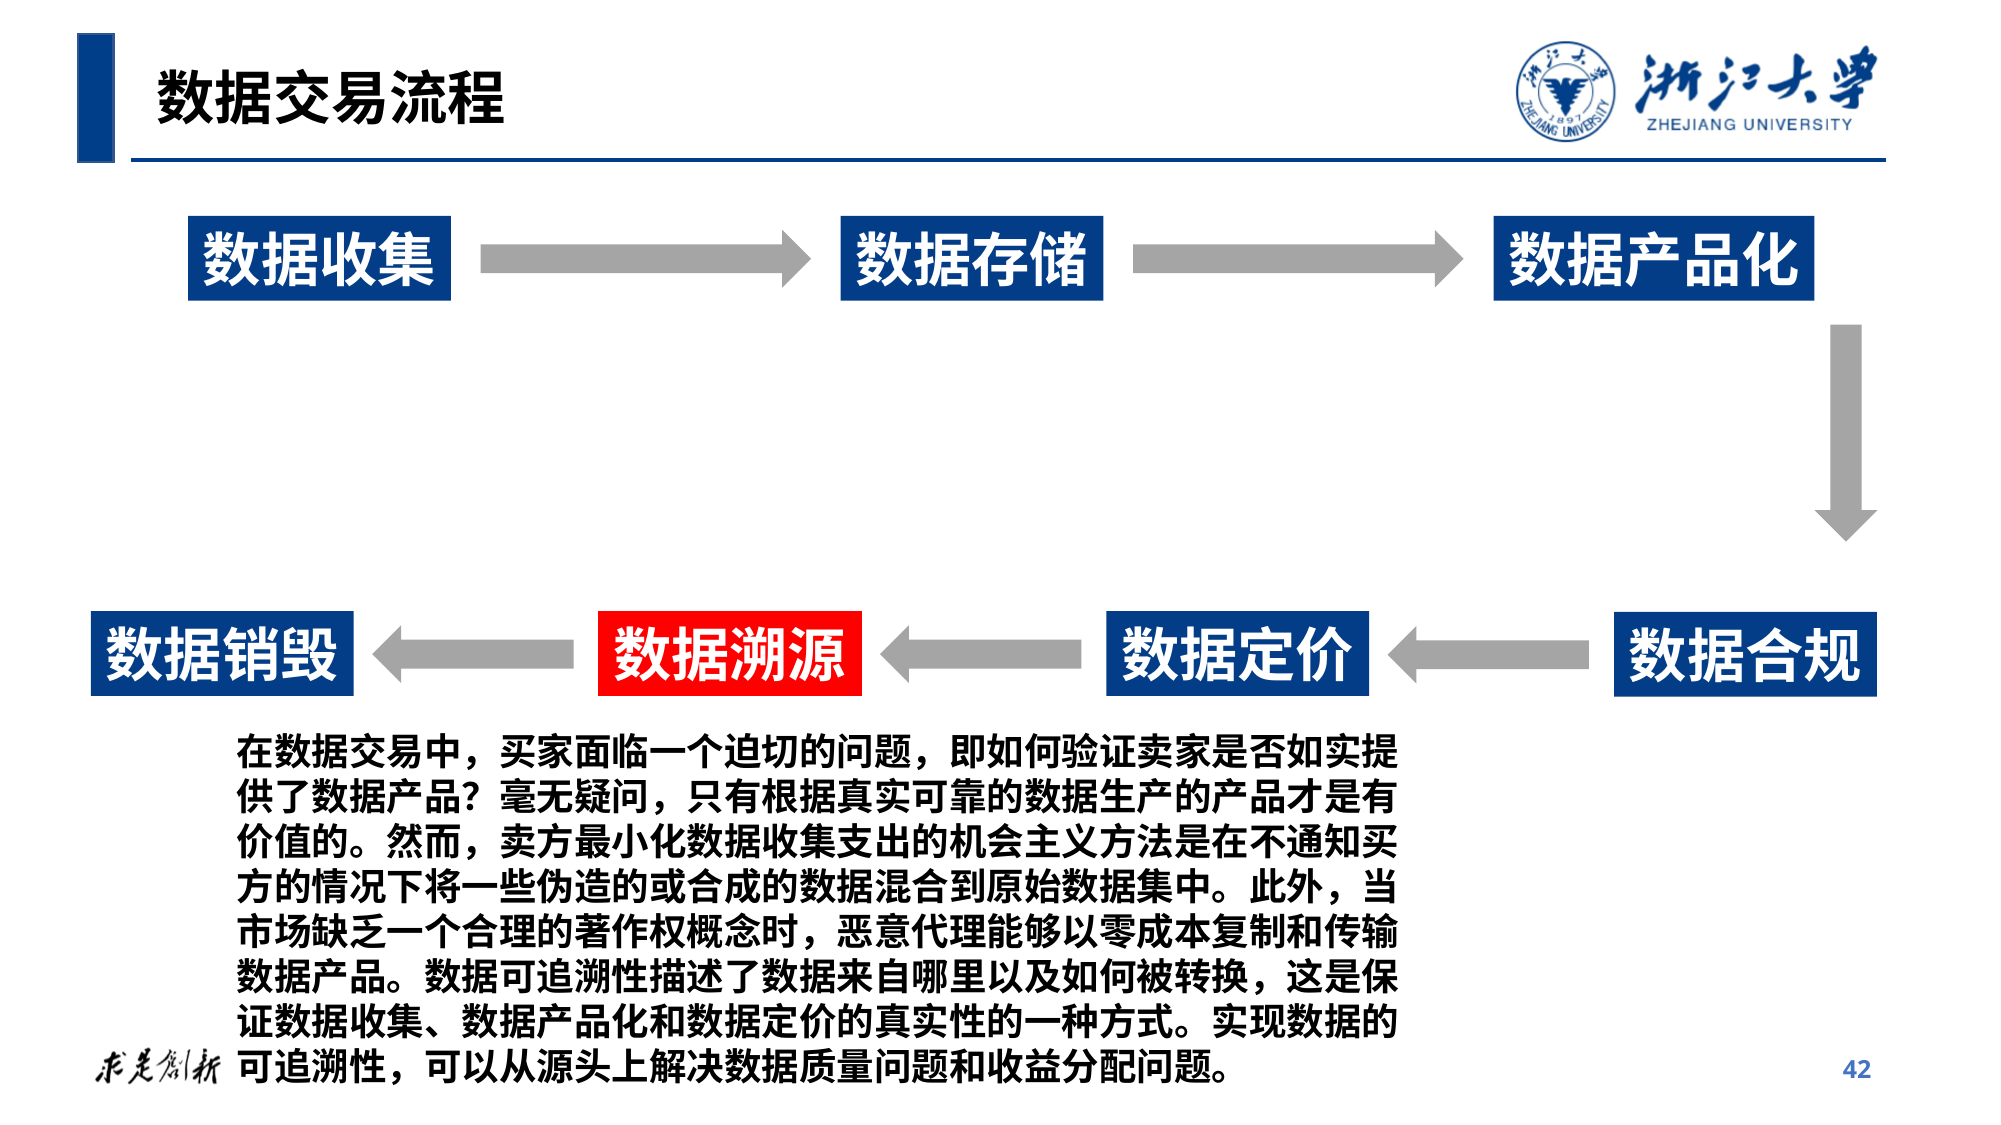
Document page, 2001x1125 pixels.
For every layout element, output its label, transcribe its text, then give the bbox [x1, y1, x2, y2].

text_box 数据收集 [188, 215, 451, 301]
picture [1488, 24, 1887, 146]
text_box [1132, 227, 1466, 291]
slide_number 42 [1548, 1041, 1887, 1101]
text_box [370, 622, 575, 686]
text_box [1812, 323, 1880, 543]
text_box 数据合规 [1614, 611, 1877, 697]
text_box 数据交易流程 [118, 53, 545, 171]
text_box 数据存储 [840, 215, 1104, 301]
text_box 数据定价 [1106, 611, 1370, 696]
text_box 在数据交易中，买家面临一个迫切的问题，即如何验证卖家是否如实提供了数据产品？毫无疑问，只有根据真实可靠的数据生产的产品才是有价值的。然而，卖方最小化数据收集支出的机会主义方法是在不通知买方的情况下将一些伪造的或合成的数据混合到原始数据集中。此外，当市场缺乏一个合理的著作权概念时，恶意代理能够以零成本复制和传输数据产品。数据可追溯性描述了数据来自哪里以及如何被转换，这是保证数据收集、数据产品化和数据定价的真实性的一种方式。实现数据的可追溯性，可以从源头上解决数据质量问题和收益分配问题。 [221, 720, 1421, 1096]
text_box [878, 622, 1083, 686]
text_box [1386, 623, 1591, 687]
text_box [479, 227, 813, 291]
text_box 数据产品化 [1493, 215, 1815, 301]
picture [76, 1036, 221, 1096]
text_box 数据溯源 [598, 611, 862, 696]
text_box 数据销毁 [90, 611, 354, 696]
